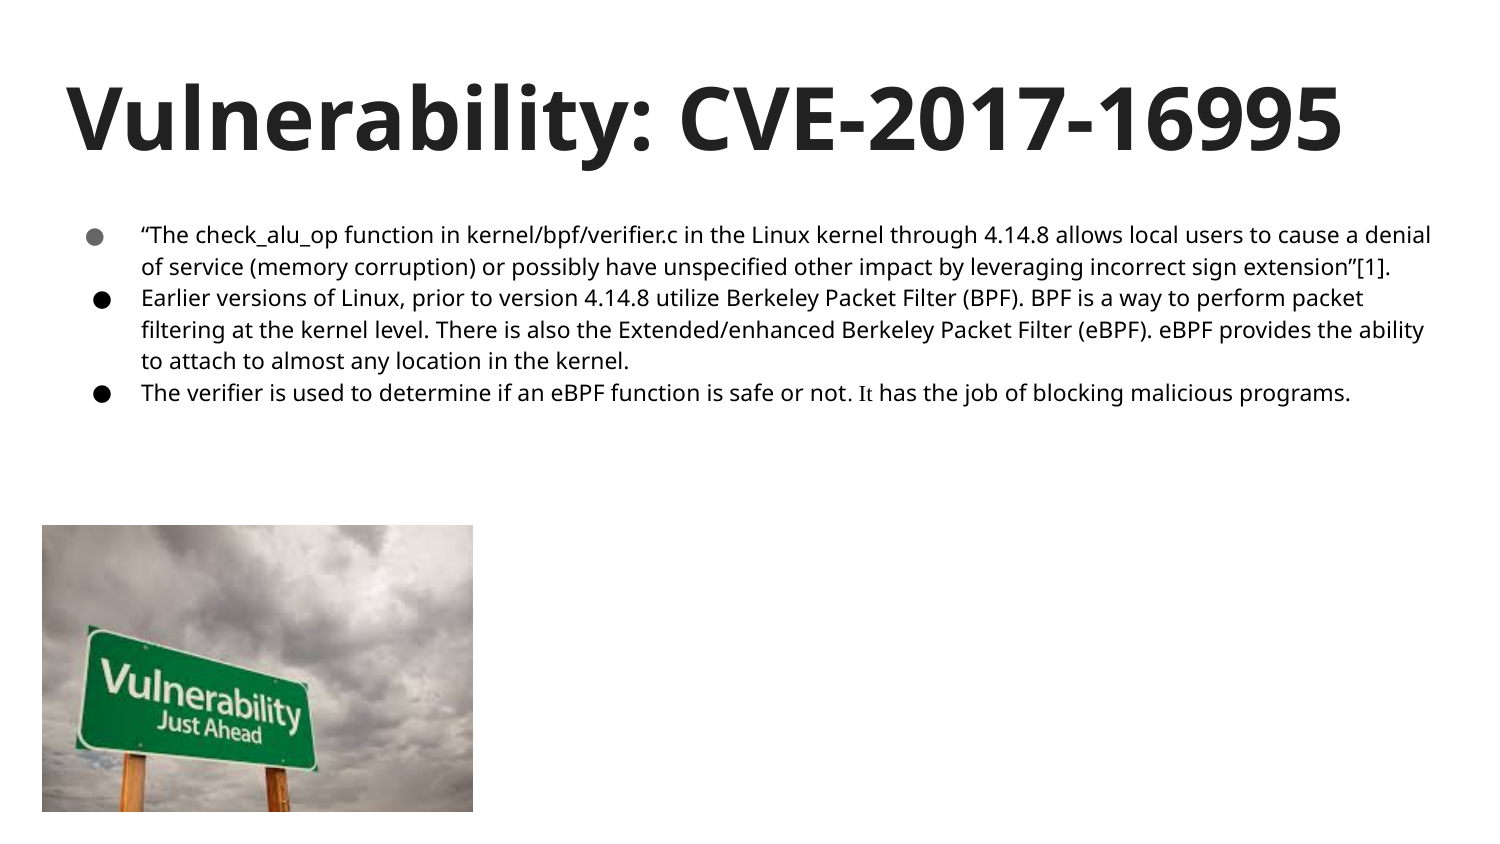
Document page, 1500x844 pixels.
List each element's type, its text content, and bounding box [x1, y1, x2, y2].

title Vulnerability: CVE-2017-16995 [51, 48, 1449, 180]
list “The check_alu_op function in kernel/bpf/verifier.c in the Linux kernel through 4.14.8 allows local users to cause a denial of service (memory corruption) or possibly have unspecified other impact by leveraging incorrect sign extension”[1]. Earlier versions of Linux, prior to version 4.14.8 utilize Berkeley Packet Filter (BPF). BPF is a way to perform packet filtering at the kernel level. There is also the Extended/enhanced Berkeley Packet Filter (eBPF). eBPF provides the ability to attach to almost any location in the kernel. The verifier is used to determine if an eBPF function is safe or not. It has the job of blocking malicious programs. [51, 201, 1449, 750]
picture [42, 524, 473, 812]
